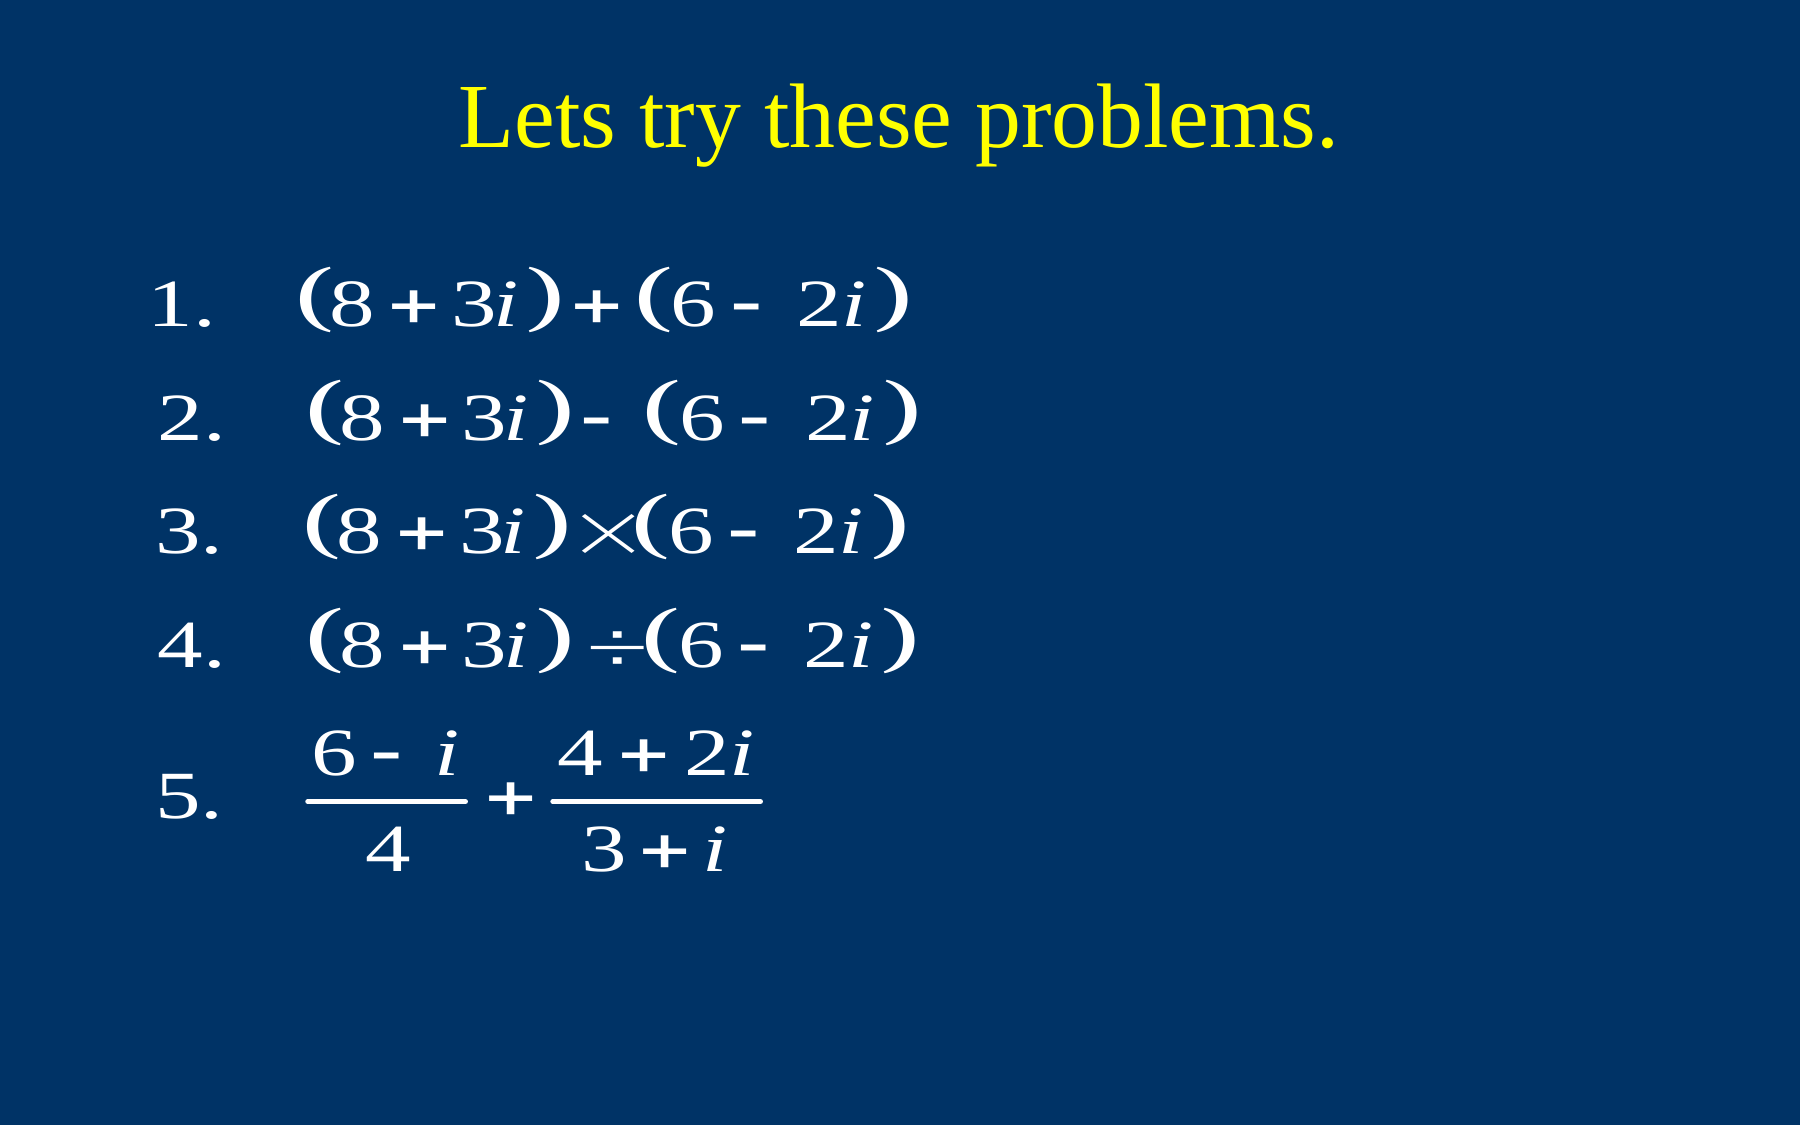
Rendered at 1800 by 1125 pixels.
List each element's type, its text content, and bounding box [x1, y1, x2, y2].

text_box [143, 255, 927, 886]
title Lets try these problems. [134, 37, 1666, 185]
